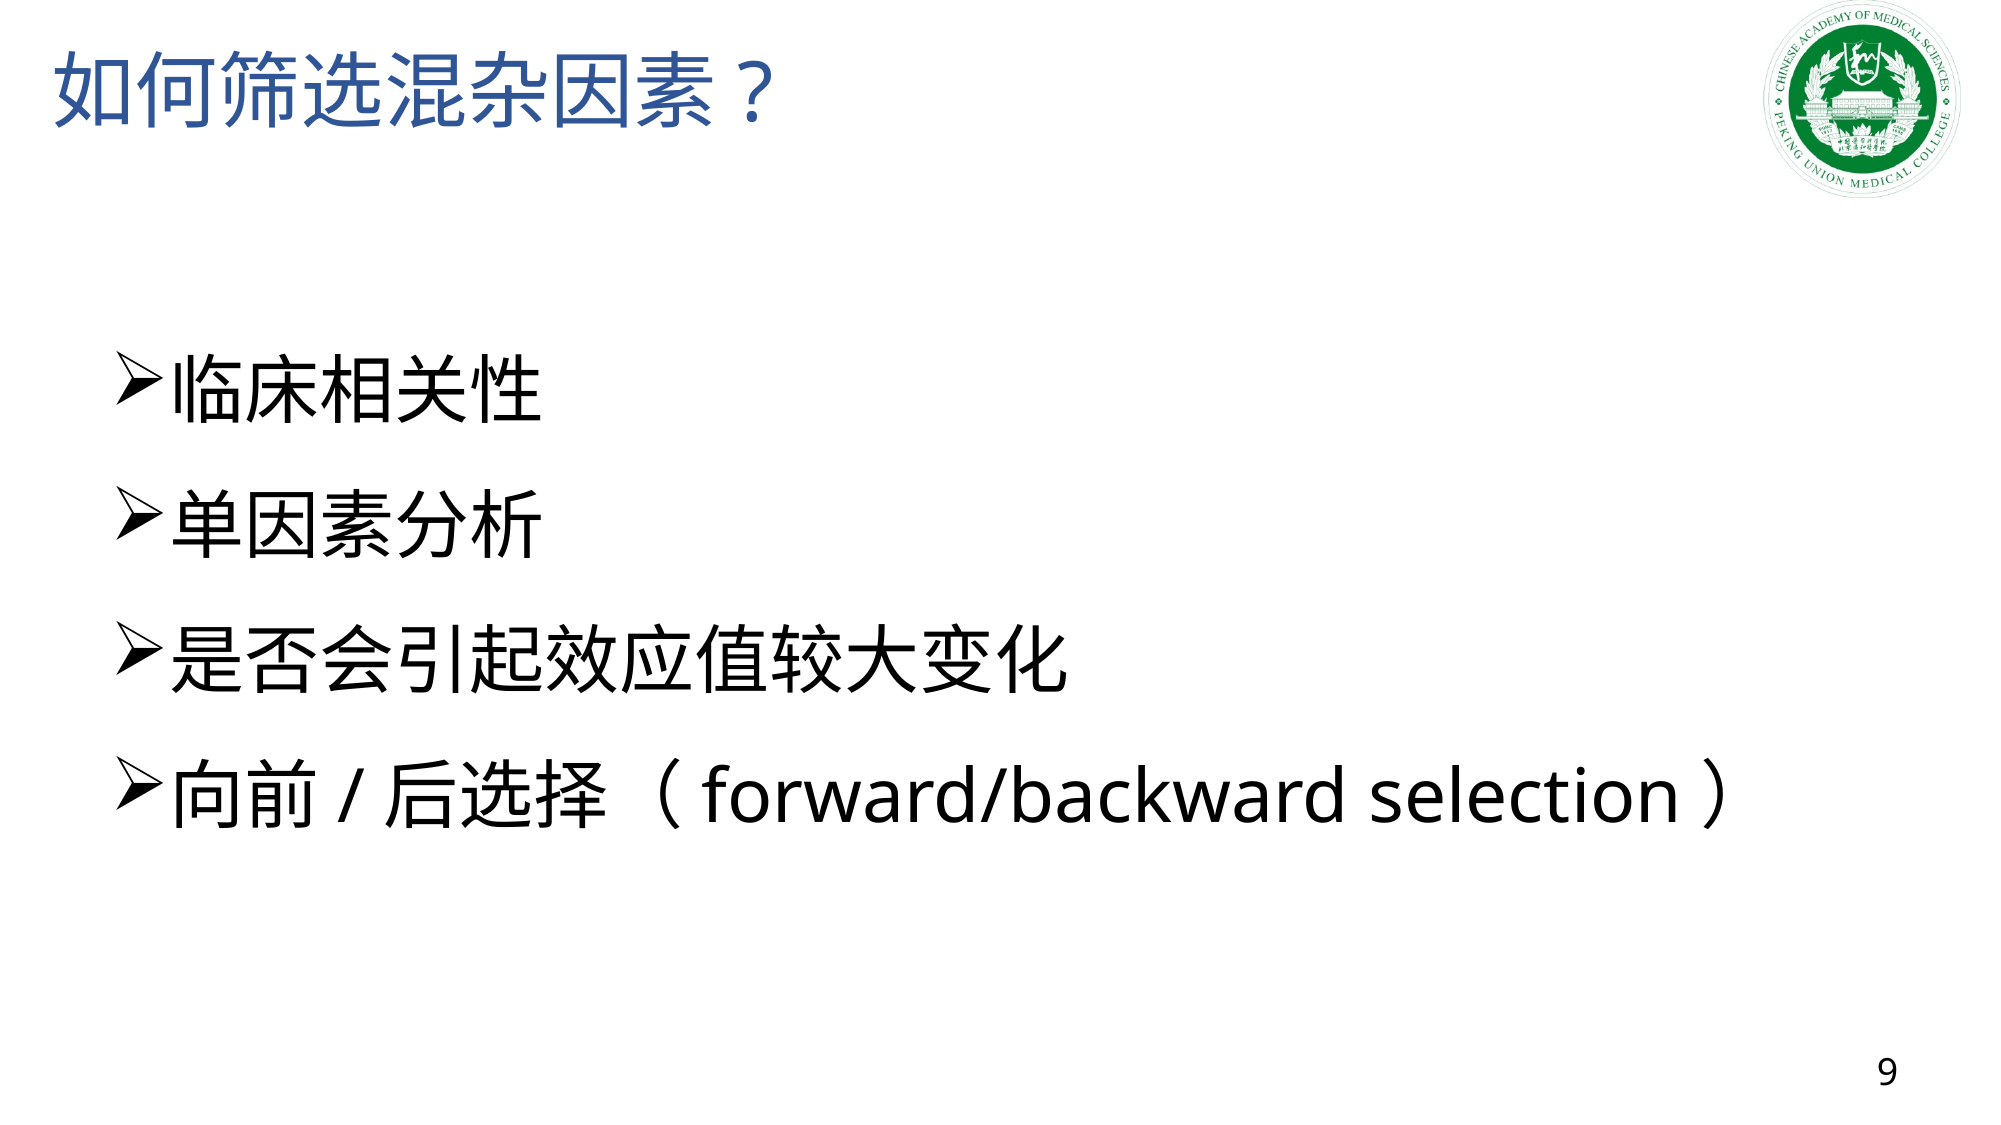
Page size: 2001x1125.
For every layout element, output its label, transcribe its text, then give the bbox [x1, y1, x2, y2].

text_box 临床相关性 单因素分析 是否会引起效应值较大变化 向前/后选择（forward/backward selection） [95, 290, 1791, 845]
slide_number 9 [1862, 1040, 1955, 1101]
title 如何筛选混杂因素? [36, 41, 1091, 152]
picture [1763, 0, 1961, 198]
